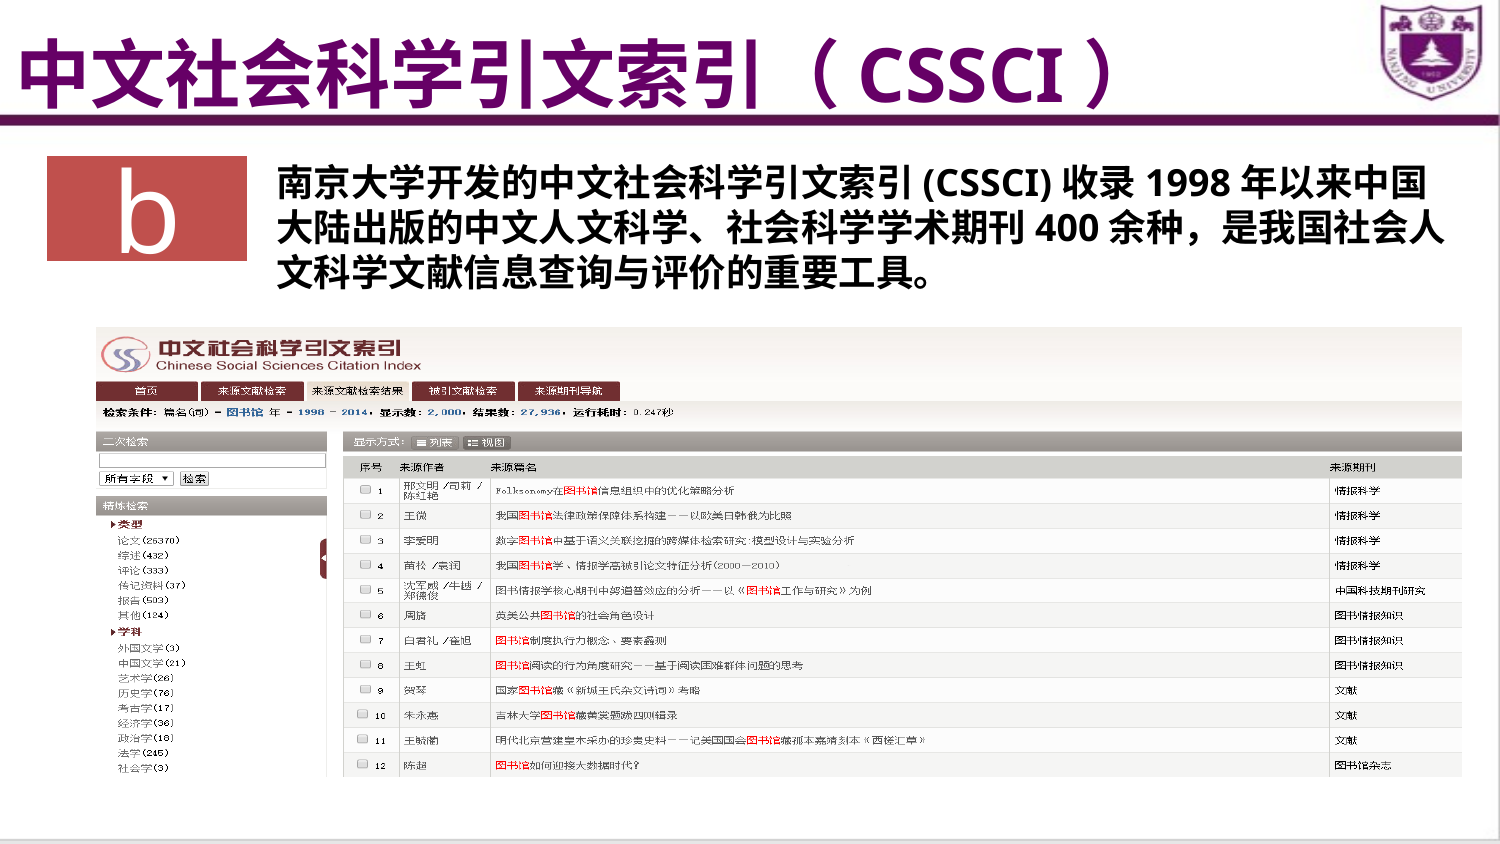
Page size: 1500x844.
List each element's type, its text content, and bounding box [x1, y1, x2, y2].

text_box 南京大学开发的中文社会科学引文索引(CSSCI)收录1998年以来中国大陆出版的中文人文科学、社会科学学术期刊400余种，是我国社会人文科学文献信息查询与评价的重要工具。 [261, 151, 1469, 302]
picture [0, 0, 1500, 844]
text_box 中文社会科学引文索引（CSSCI） [0, 18, 1254, 127]
text_box b [45, 154, 249, 263]
text_box [61, 264, 1469, 459]
